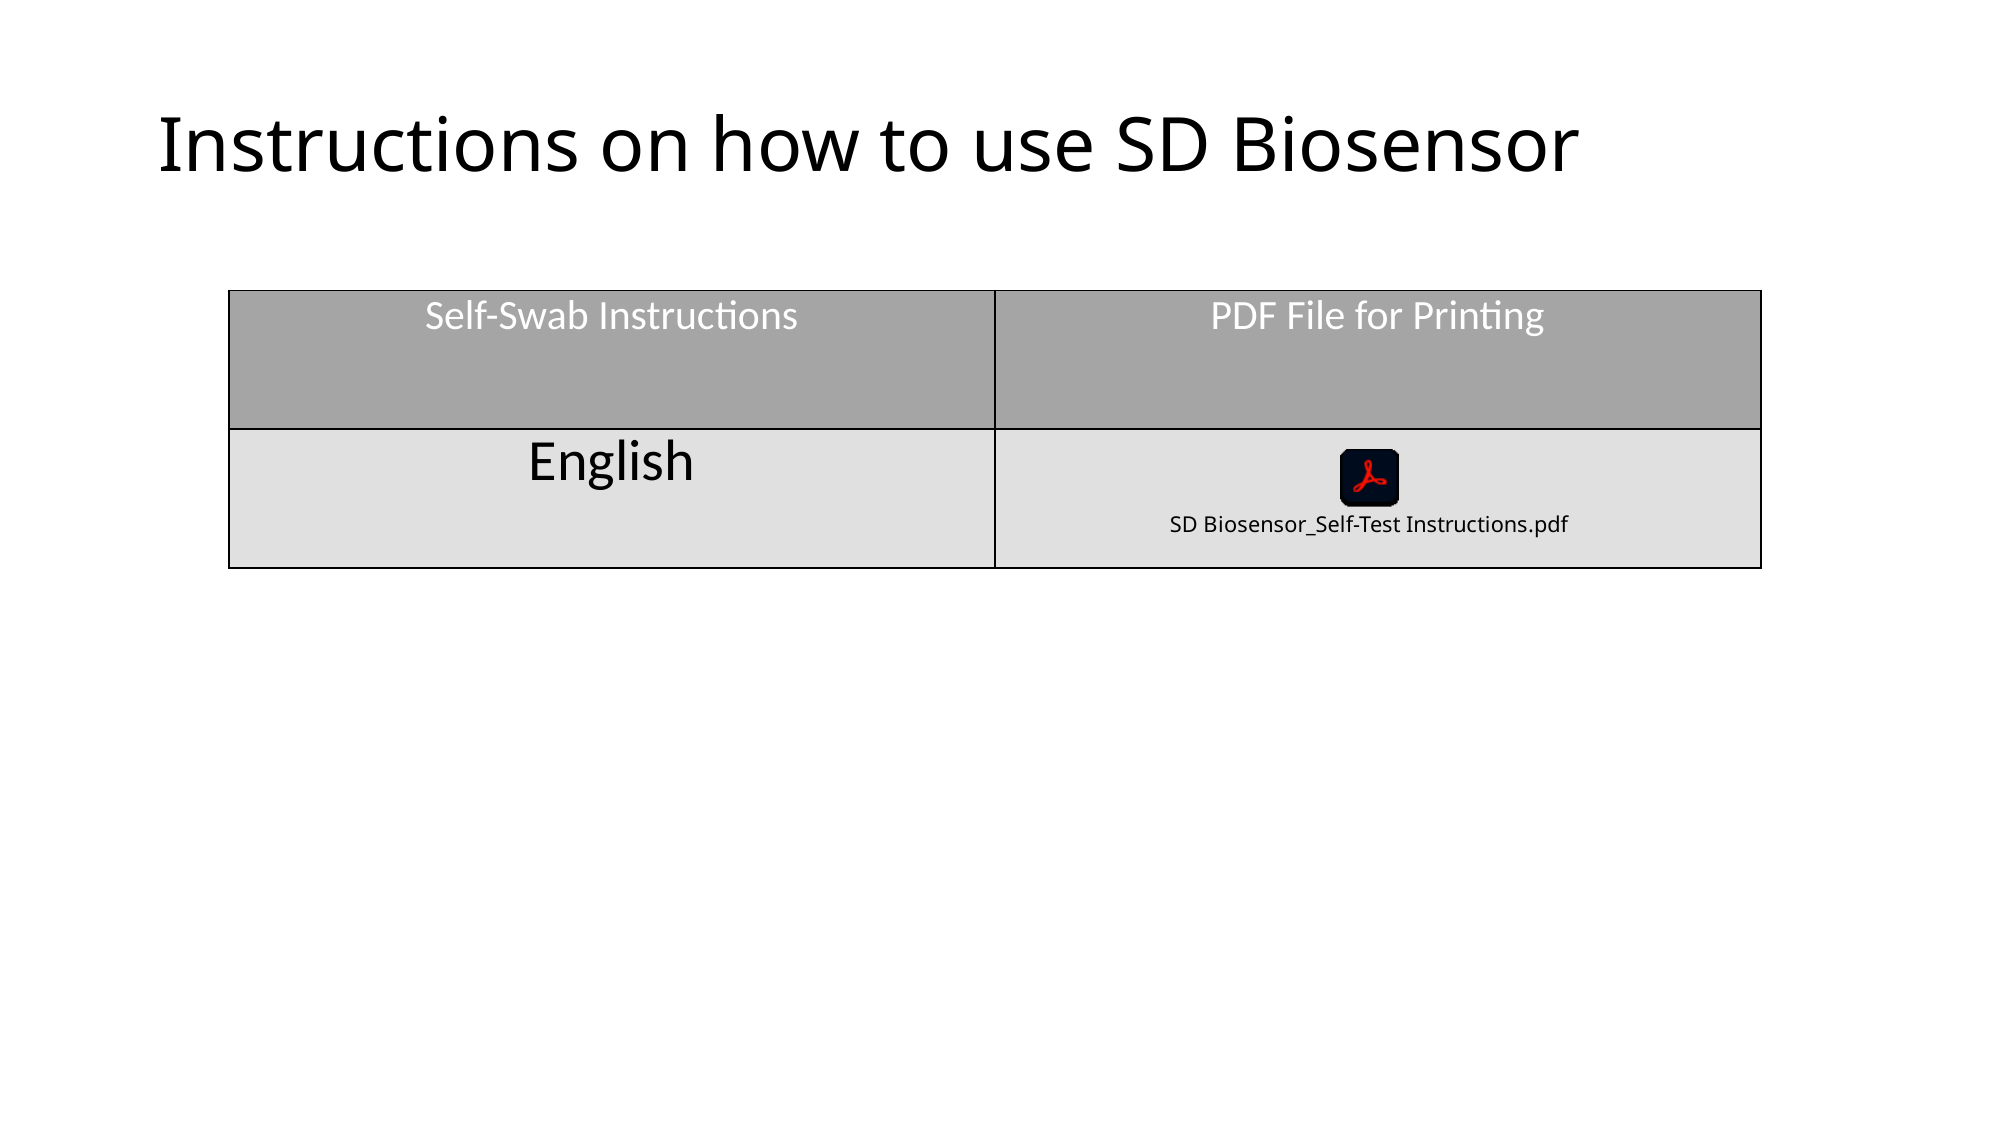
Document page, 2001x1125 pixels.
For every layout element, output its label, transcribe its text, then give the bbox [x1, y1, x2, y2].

table_cell [996, 430, 1760, 567]
table_cell English [230, 430, 994, 567]
table_header PDF File for Printing [996, 291, 1760, 428]
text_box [1137, 449, 1602, 550]
title Instructions on how to use SD Biosensor [143, 79, 1761, 215]
table_header Self-Swab Instructions [230, 291, 994, 428]
